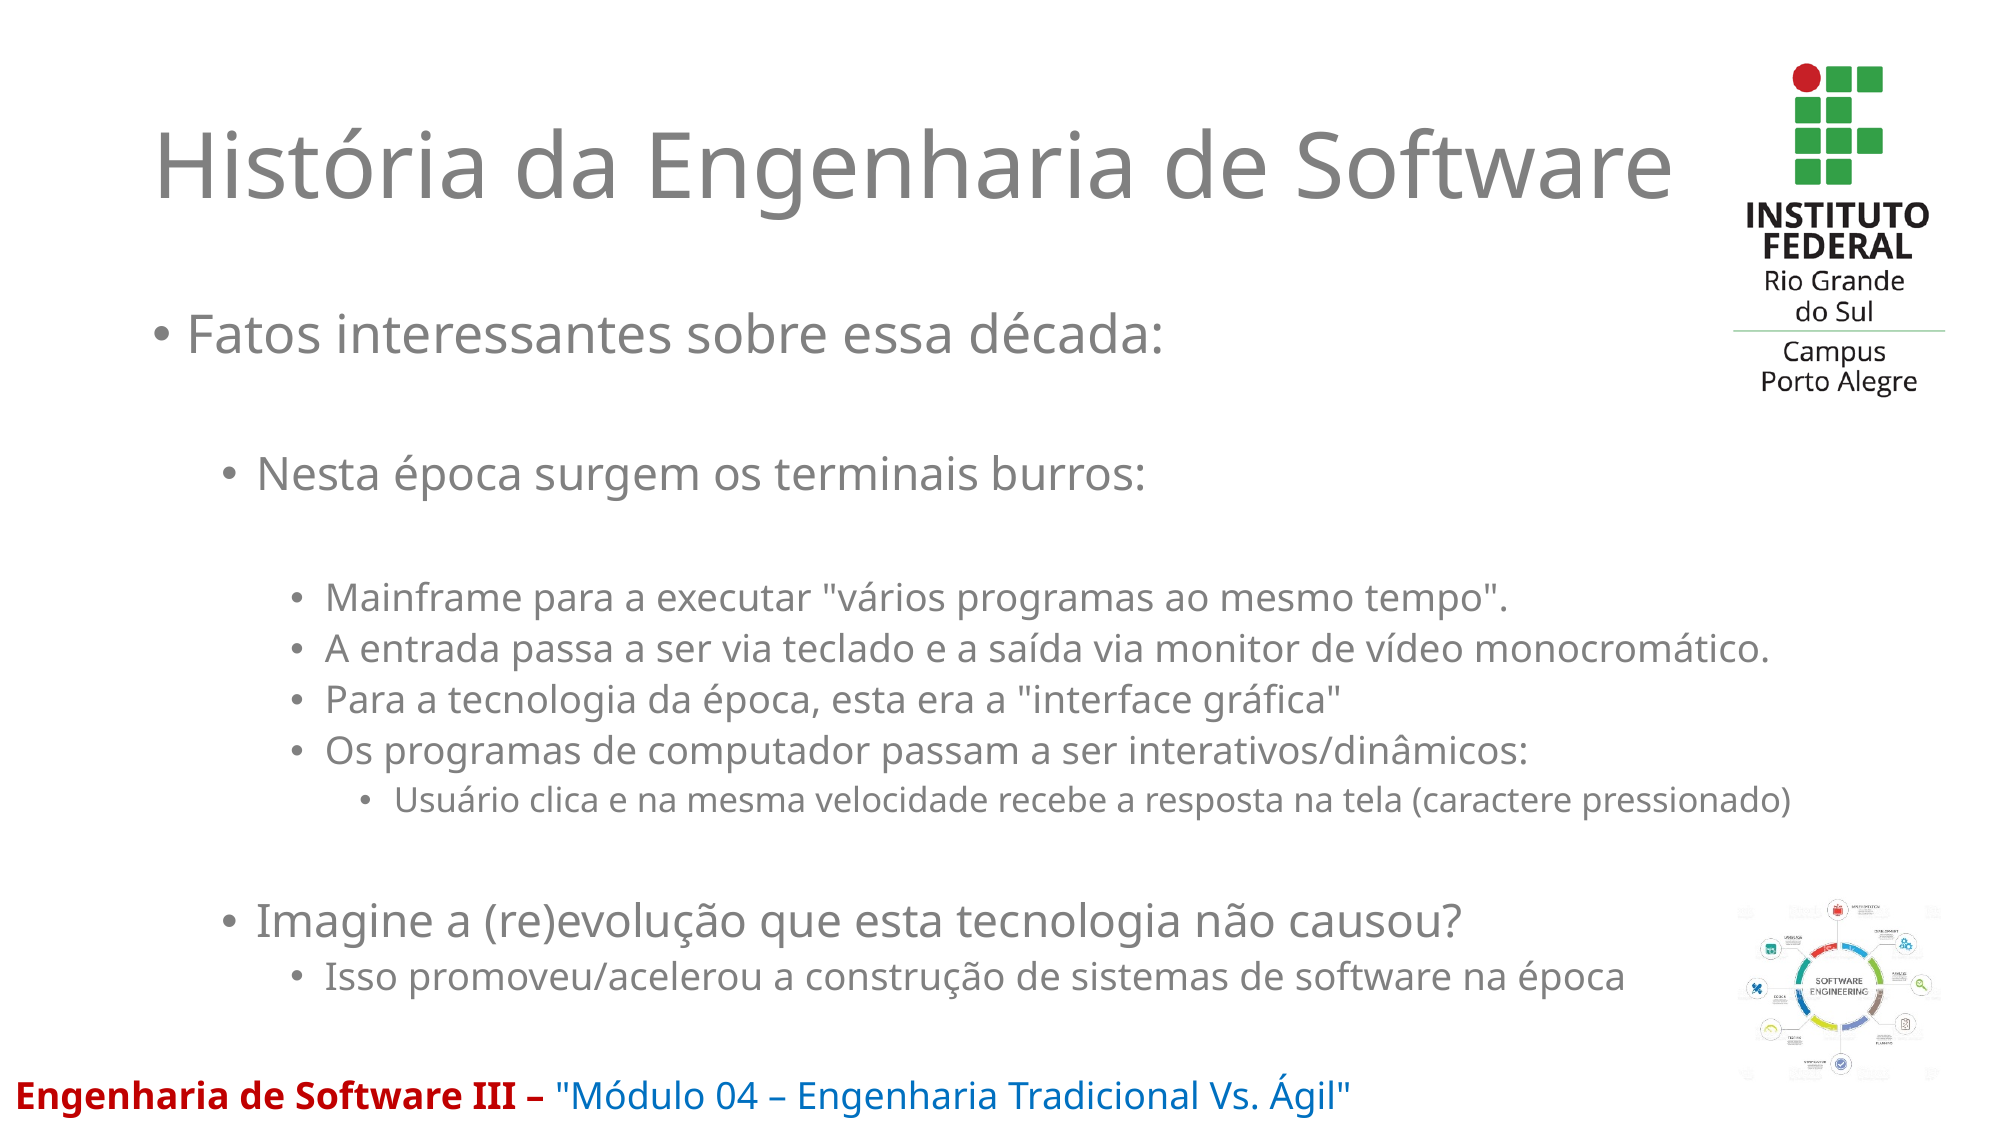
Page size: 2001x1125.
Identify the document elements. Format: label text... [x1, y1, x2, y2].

text_box Engenharia de Software III – "Módulo 04 – Engenharia Tradicional Vs. Ágil" [0, 1064, 2000, 1125]
list Fatos interessantes sobre essa década: Nesta época surgem os terminais burros: Mainframe para a executar "vários programas ao mesmo tempo". A entrada passa a ser via teclado e a saída via monitor de vídeo monocromático. Para a tecnologia da época, esta era a "interface gráfica" Os programas de computador passam a ser interativos/dinâmicos: Usuário clica e na mesma velocidade recebe a resposta na tela (caractere pressionado) Imagine a (re)evolução que esta tecnologia não causou? Isso promoveu/acelerou a construção de sistemas de software na época [137, 299, 1955, 1014]
picture [1732, 59, 1946, 399]
title História da Engenharia de Software [137, 59, 1732, 278]
picture [1737, 890, 1941, 1083]
